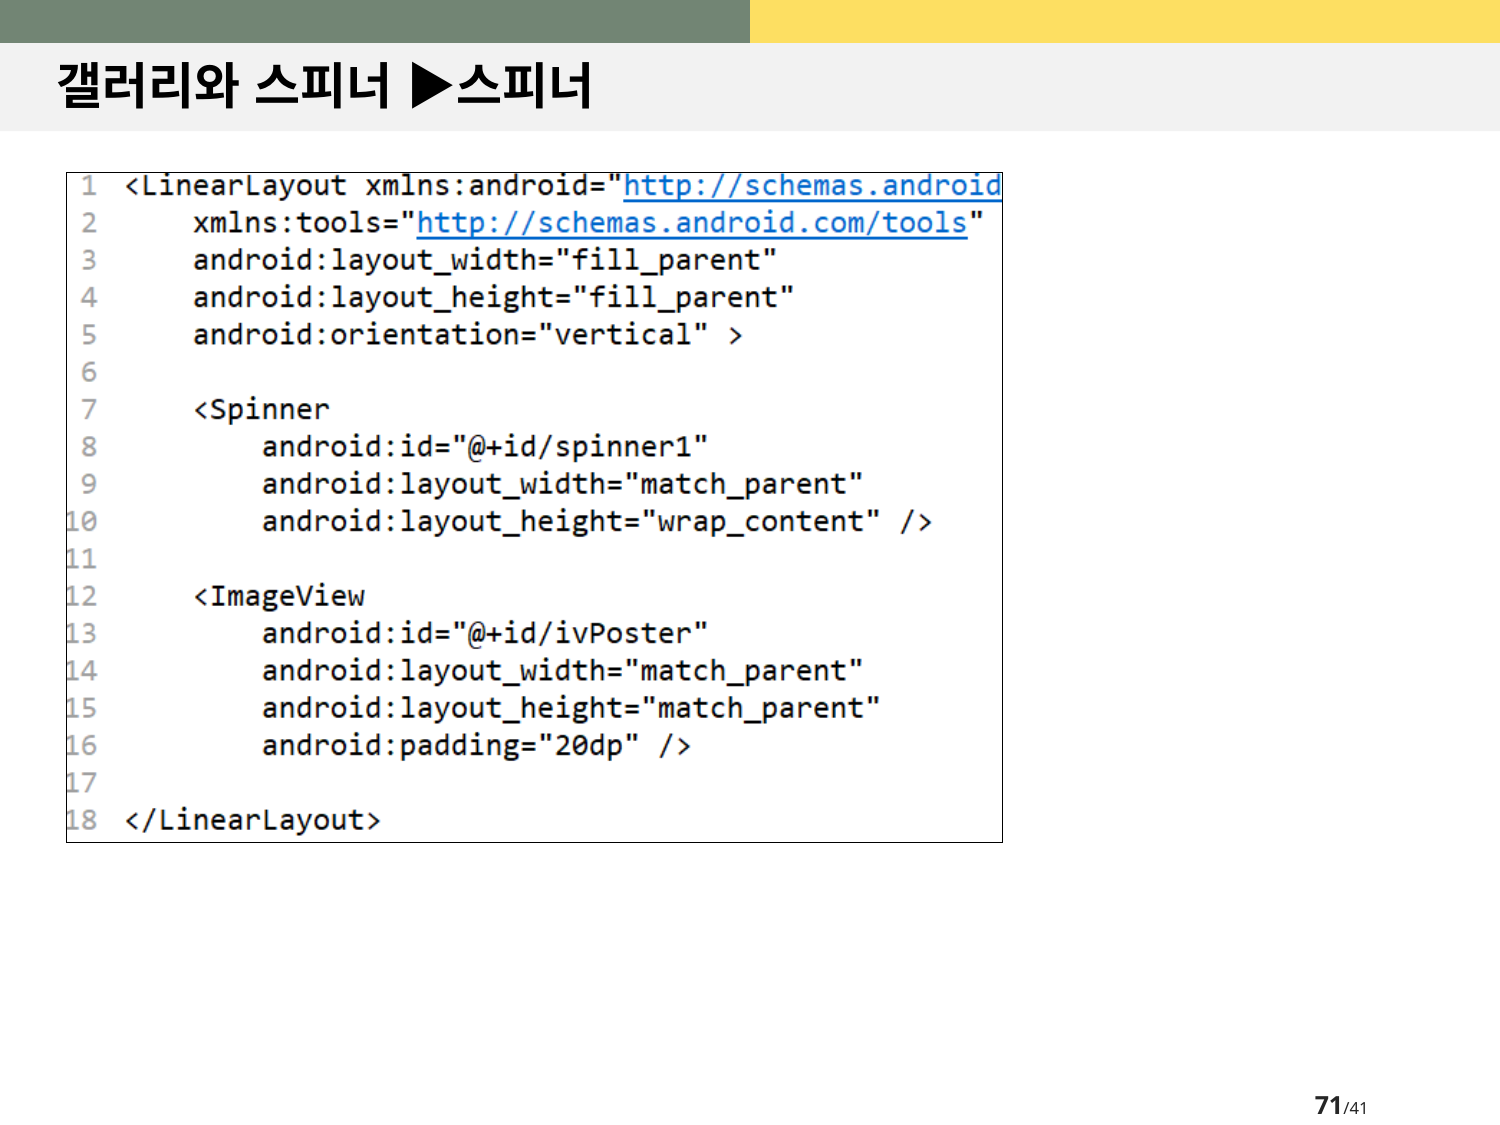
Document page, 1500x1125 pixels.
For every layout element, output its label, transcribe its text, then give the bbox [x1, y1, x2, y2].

picture [66, 172, 1003, 844]
title 갤러리와 스피너 ▶스피너 [41, 42, 1459, 128]
